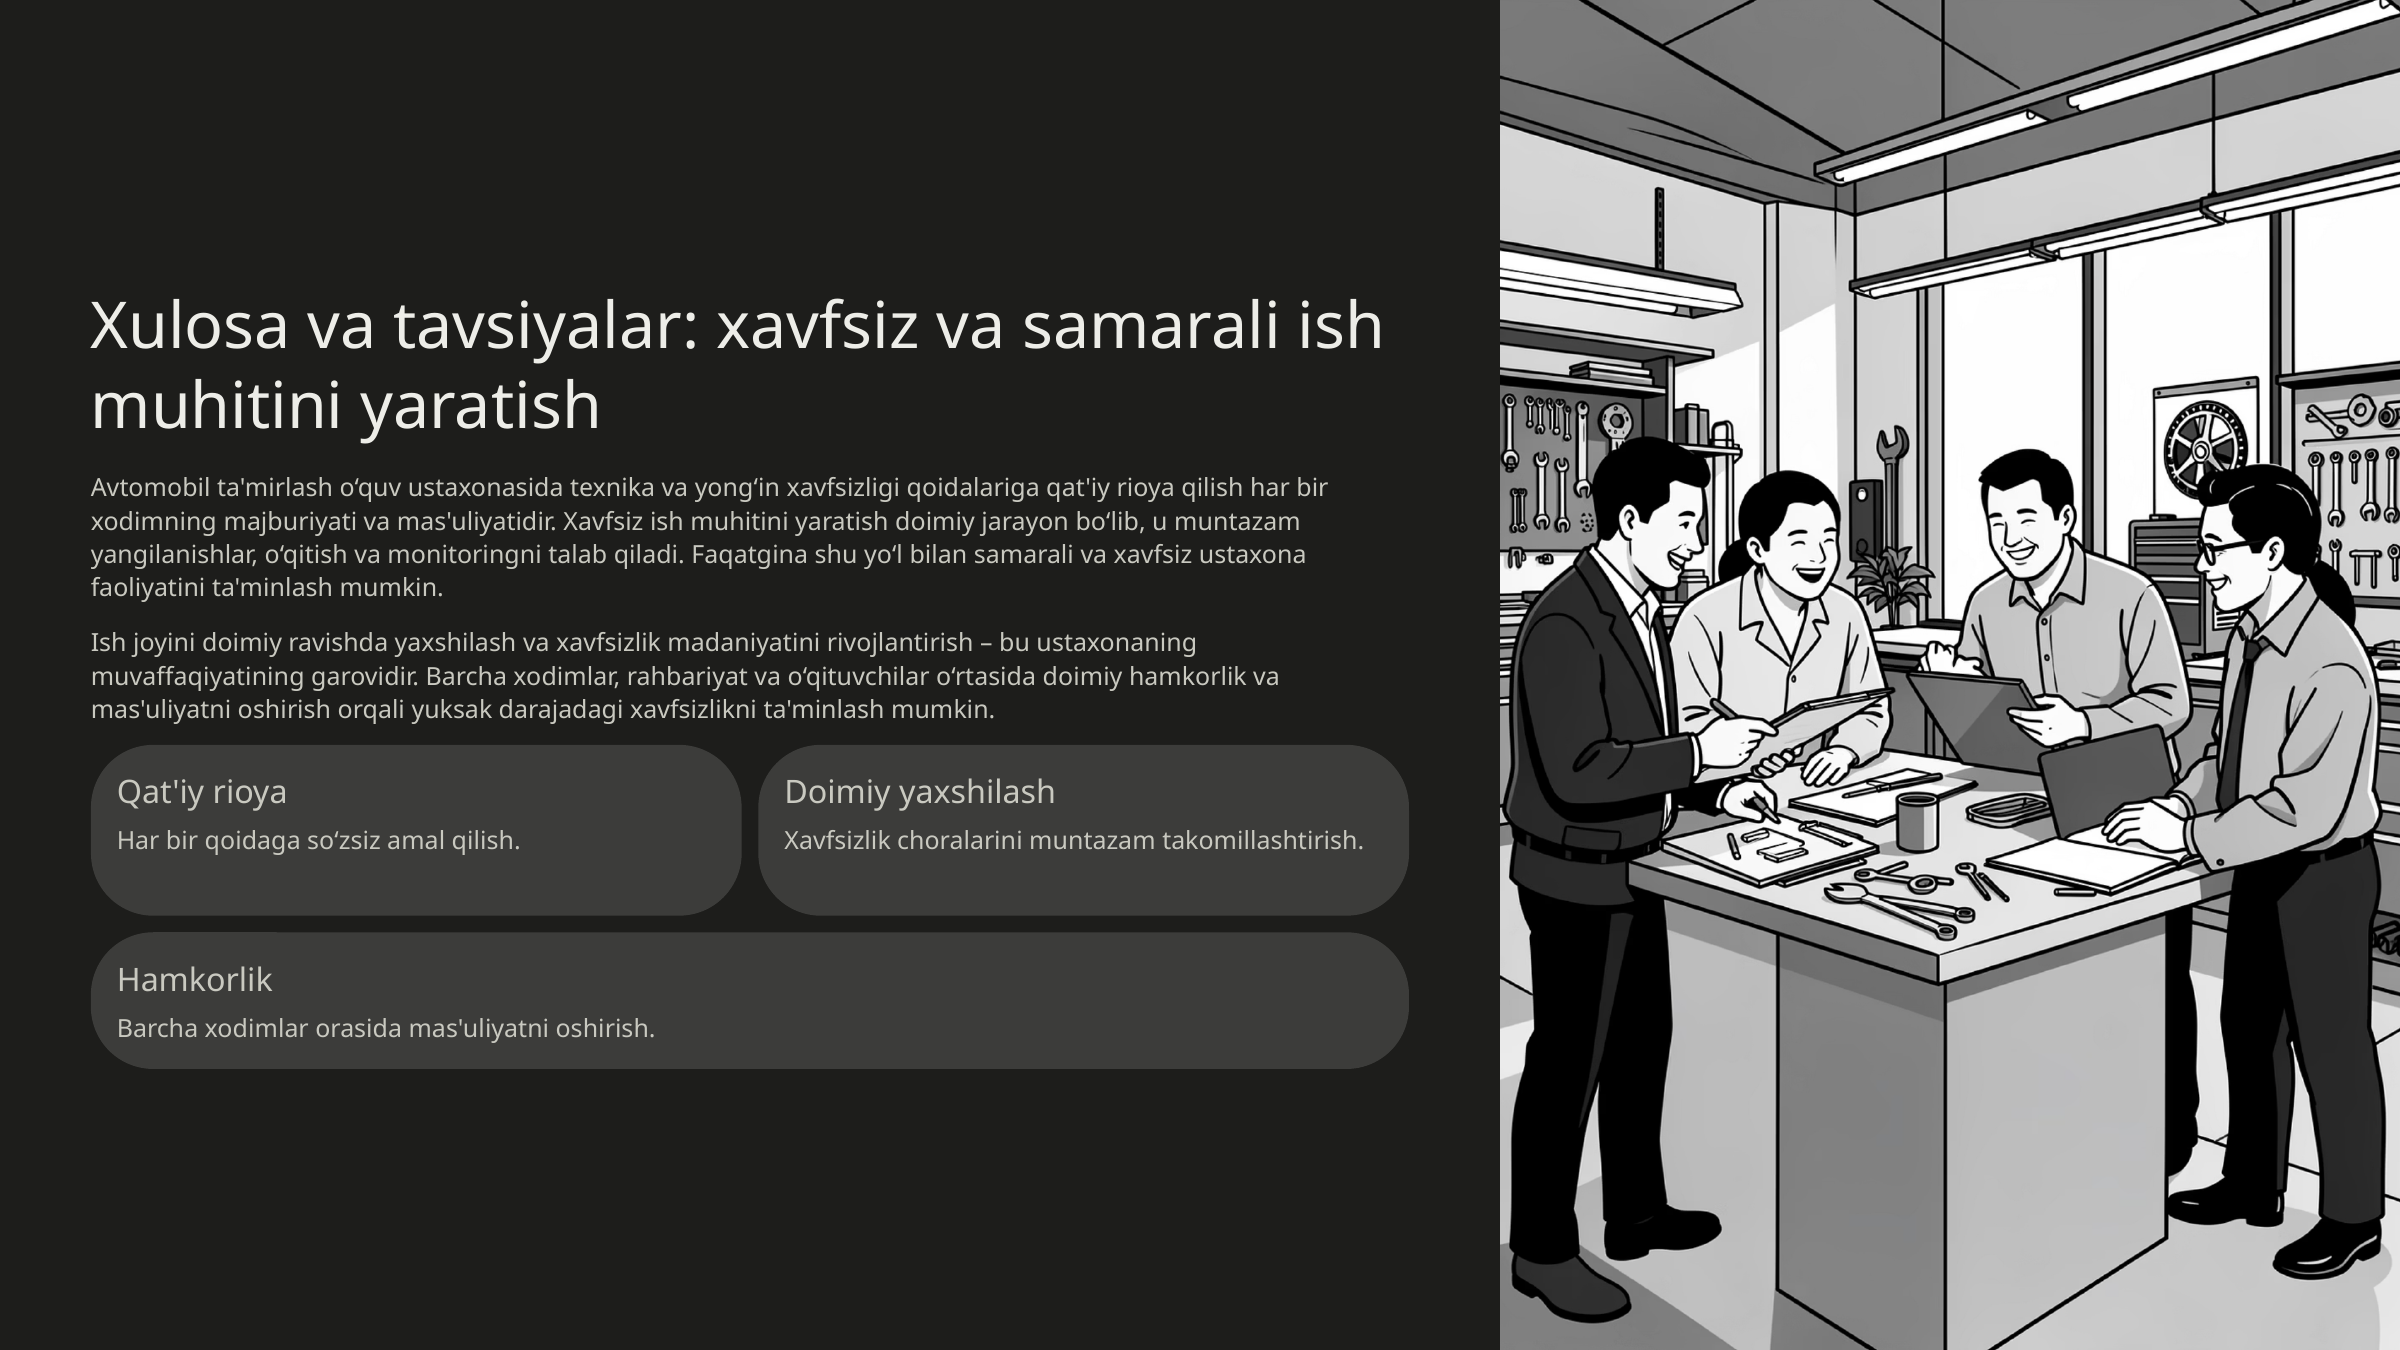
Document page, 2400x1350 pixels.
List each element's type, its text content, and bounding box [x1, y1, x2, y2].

text_box Avtomobil ta'mirlash o‘quv ustaxonasida texnika va yong‘in xavfsizligi qoidalariga qat'iy rioya qilish har bir xodimning majburiyati va mas'uliyatidir. Xavfsiz ish muhitini yaratish doimiy jarayon bo‘lib, u muntazam yangilanishlar, o‘qitish va monitoringni talab qiladi. Faqatgina shu yo‘l bilan samarali va xavfsiz ustaxona faoliyatini ta'minlash mumkin. [90, 468, 1409, 605]
text_box Xulosa va tavsiyalar: xavfsiz va samarali ish muhitini yaratish [90, 280, 1409, 444]
text_box Barcha xodimlar orasida mas'uliyatni oshirish. [116, 1008, 1383, 1043]
text_box Xavfsizlik choralarini muntazam takomillashtirish. [784, 821, 1384, 890]
text_box Doimiy yaxshilash [784, 770, 1110, 812]
text_box [90, 932, 1409, 1069]
text_box Har bir qoidaga so‘zsiz amal qilish. [116, 821, 716, 856]
text_box [758, 744, 1410, 916]
text_box [90, 744, 742, 916]
text_box Ish joyini doimiy ravishda yaxshilash va xavfsizlik madaniyatini rivojlantirish – bu ustaxonaning muvaffaqiyatining garovidir. Barcha xodimlar, rahbariyat va o‘qituvchilar o‘rtasida doimiy hamkorlik va mas'uliyatni oshirish orqali yuksak darajadagi xavfsizlikni ta'minlash mumkin. [90, 623, 1409, 726]
text_box Qat'iy rioya [116, 770, 442, 812]
picture [1499, 0, 2400, 1350]
text_box Hamkorlik [116, 958, 442, 999]
